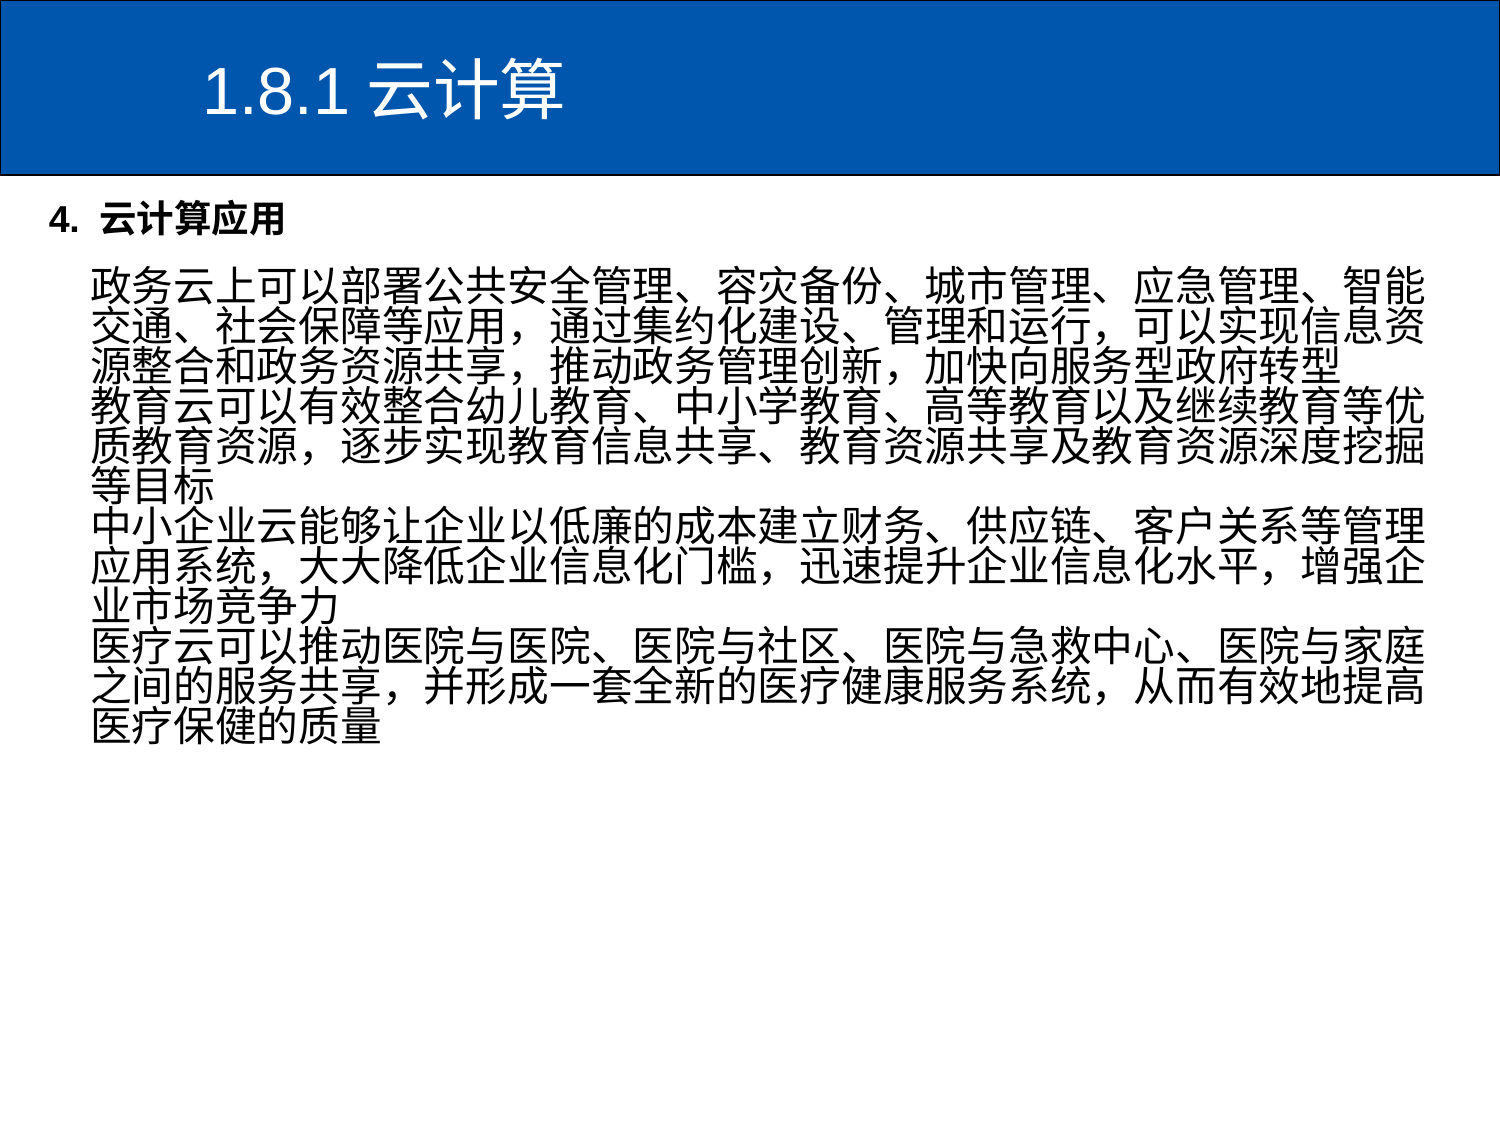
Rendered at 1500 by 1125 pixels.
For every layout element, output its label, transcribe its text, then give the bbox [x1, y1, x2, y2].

text_box 4. 云计算应用 [33, 187, 302, 248]
list 政务云上可以部署公共安全管理、容灾备份、城市管理、应急管理、智能交通、社会保障等应用，通过集约化建设、管理和运行，可以实现信息资源整合和政务资源共享，推动政务管理创新，加快向服务型政府转型 教育云可以有效整合幼儿教育、中小学教育、高等教育以及继续教育等优质教育资源，逐步实现教育信息共享、教育资源共享及教育资源深度挖掘等目标 中小企业云能够让企业以低廉的成本建立财务、供应链、客户关系等管理应用系统，大大降低企业信息化门槛，迅速提升企业信息化水平，增强企业市场竞争力 医疗云可以推动医院与医院、医院与社区、医院与急救中心、医院与家庭之间的服务共享，并形成一套全新的医疗健康服务系统，从而有效地提高医疗保健的质量 [75, 262, 1463, 1005]
title 1.8.1云计算 [187, 12, 1500, 163]
